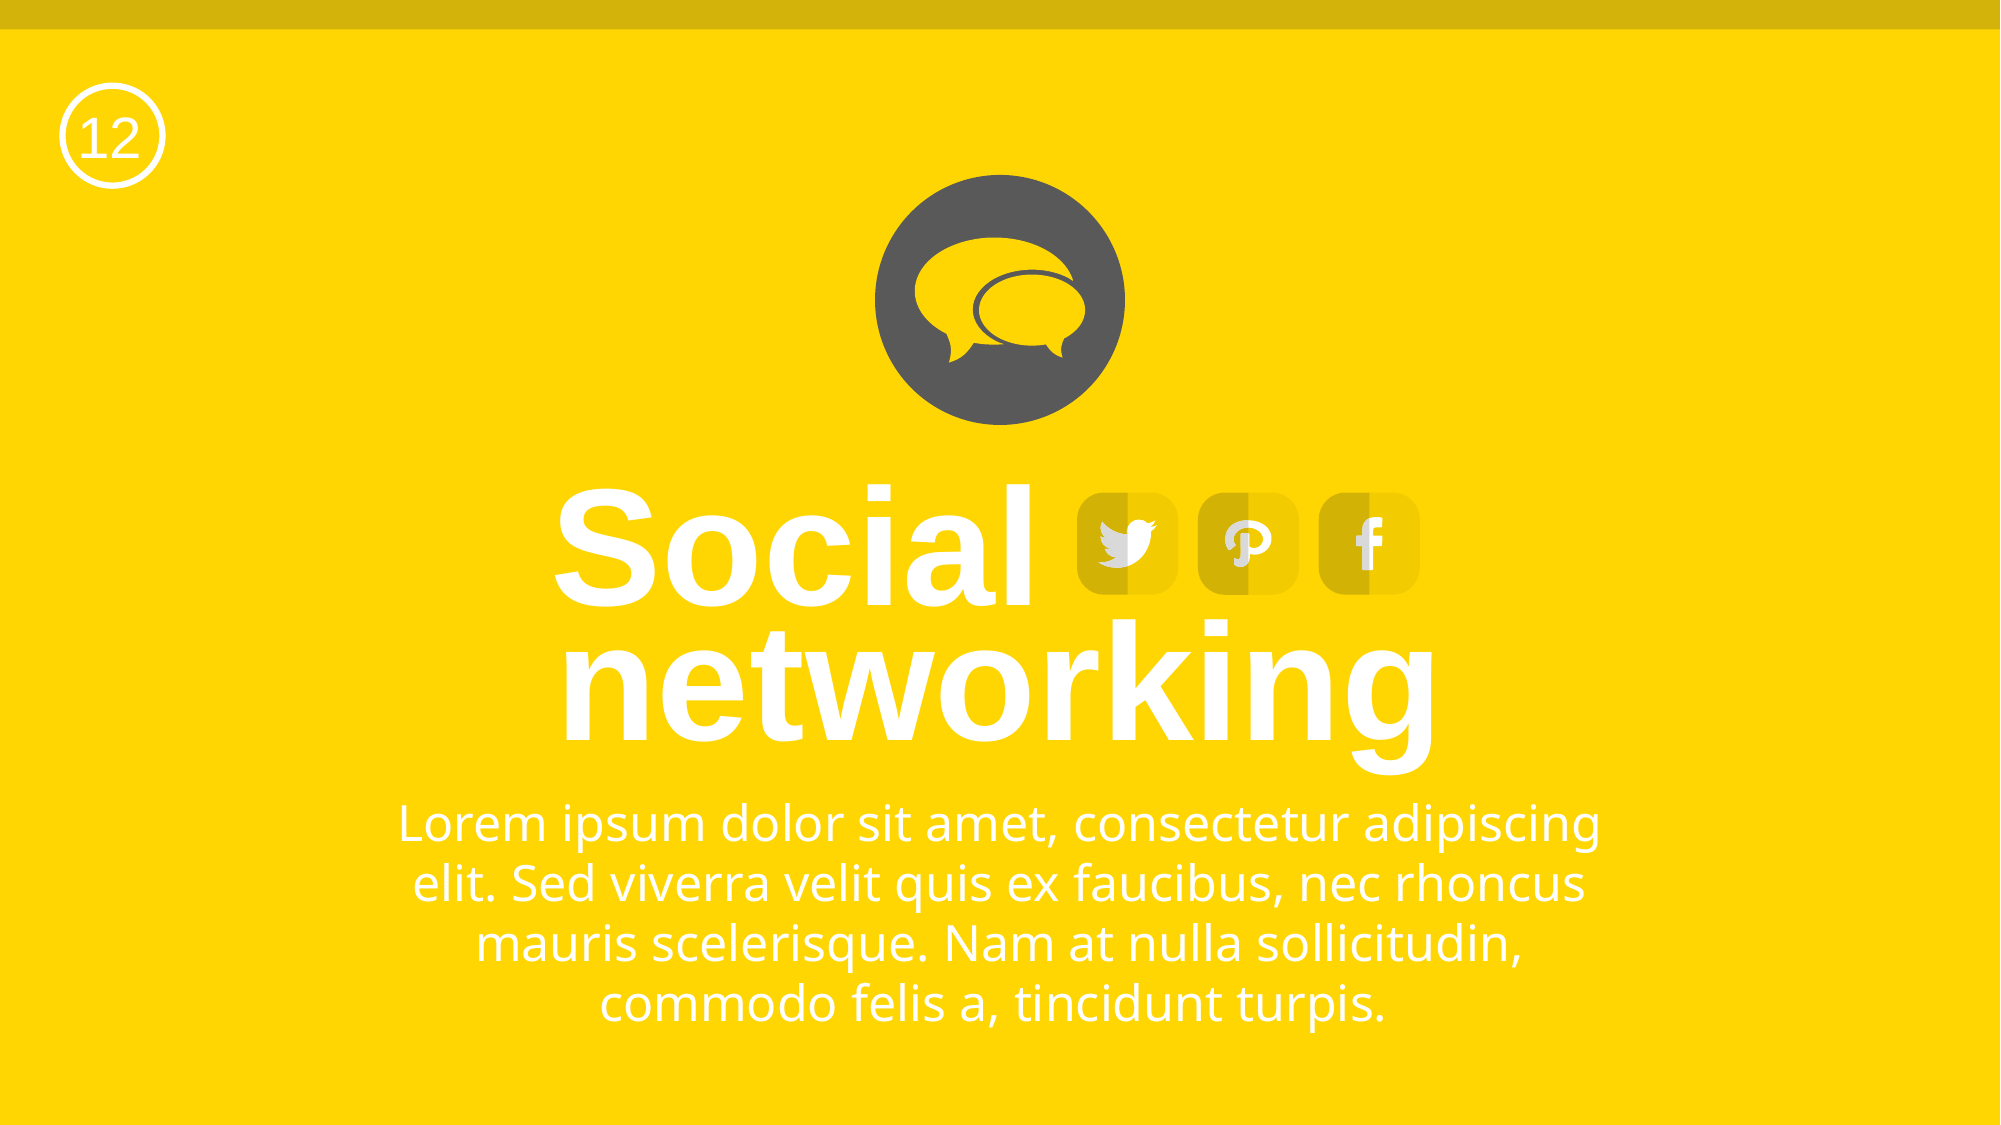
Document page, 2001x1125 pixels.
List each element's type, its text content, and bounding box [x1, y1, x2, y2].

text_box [1197, 492, 1300, 596]
text_box Social [535, 474, 1069, 646]
text_box networking [540, 566, 1460, 782]
text_box [0, 0, 2000, 32]
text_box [914, 237, 1086, 363]
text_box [1318, 492, 1421, 595]
text_box [82, 83, 143, 93]
text_box 12 [62, 93, 163, 178]
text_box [1076, 492, 1179, 595]
text_box Lorem ipsum dolor sit amet, consectetur adipiscing elit. Sed viverra velit quis ex faucibus, nec rhoncus mauris scelerisque. Nam at nulla sollicitudin, commodo felis a, tincidunt turpis. [350, 783, 1650, 1039]
text_box [82, 178, 143, 188]
text_box [872, 172, 1128, 428]
